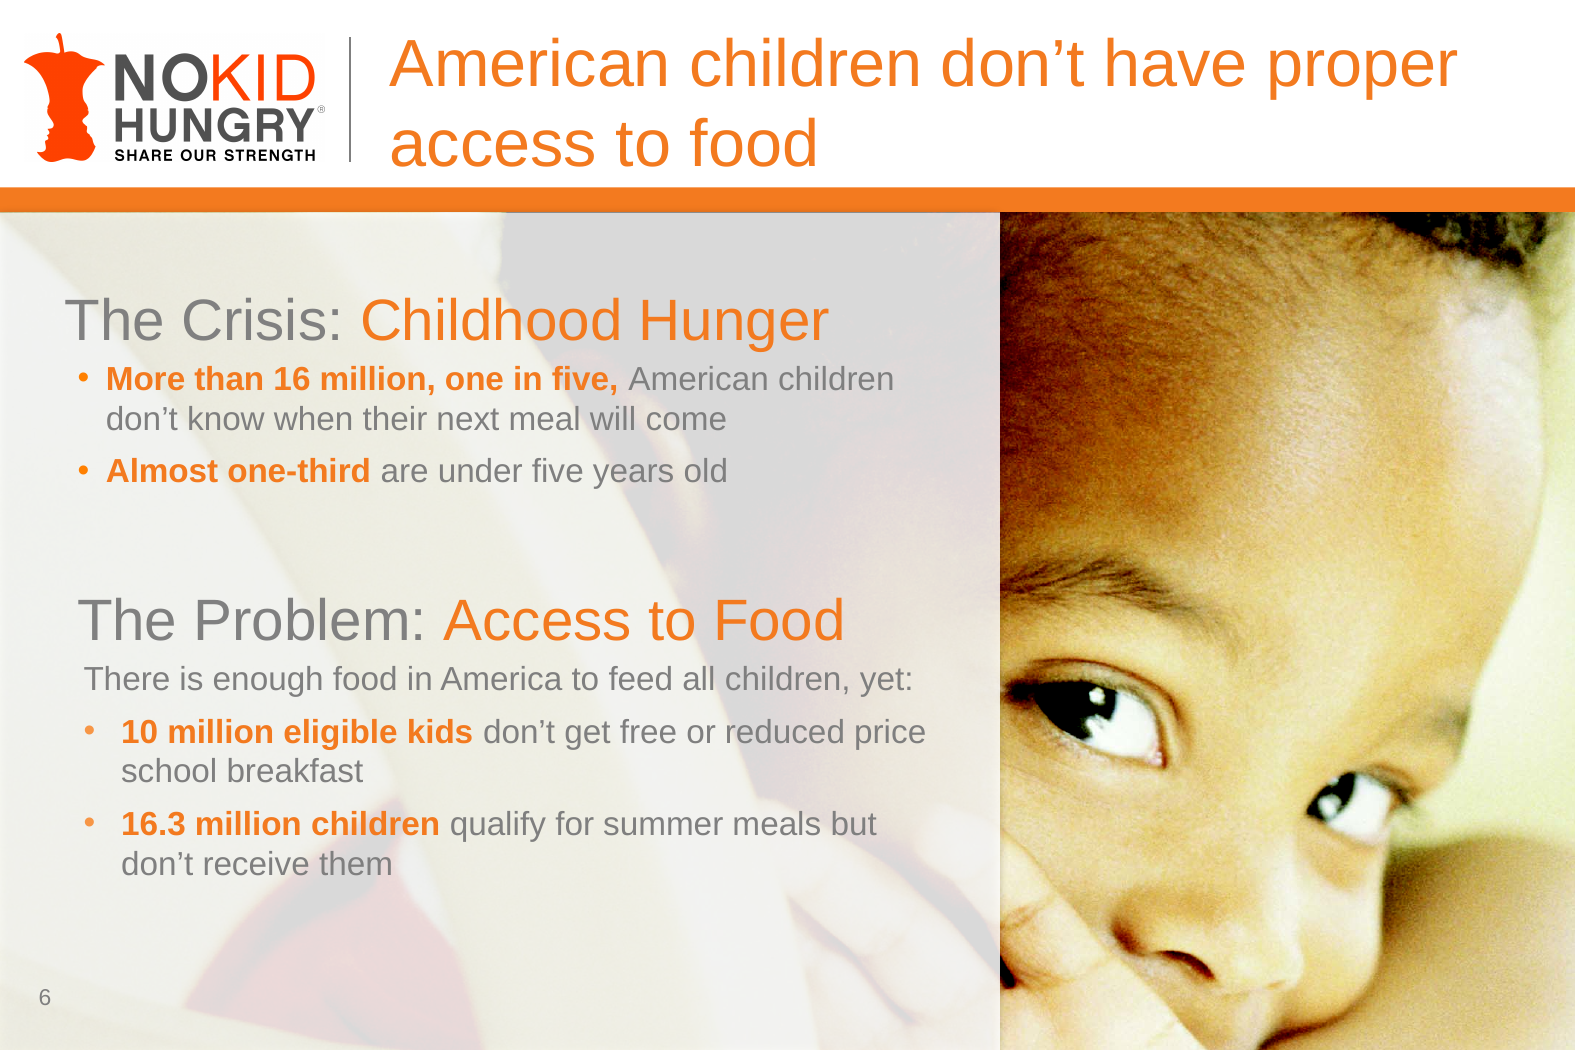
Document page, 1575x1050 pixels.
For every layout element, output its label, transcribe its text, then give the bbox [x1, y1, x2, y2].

picture [24, 32, 326, 162]
picture [0, 212, 1575, 1050]
title American children don’t have proper access to food [375, 12, 1513, 146]
